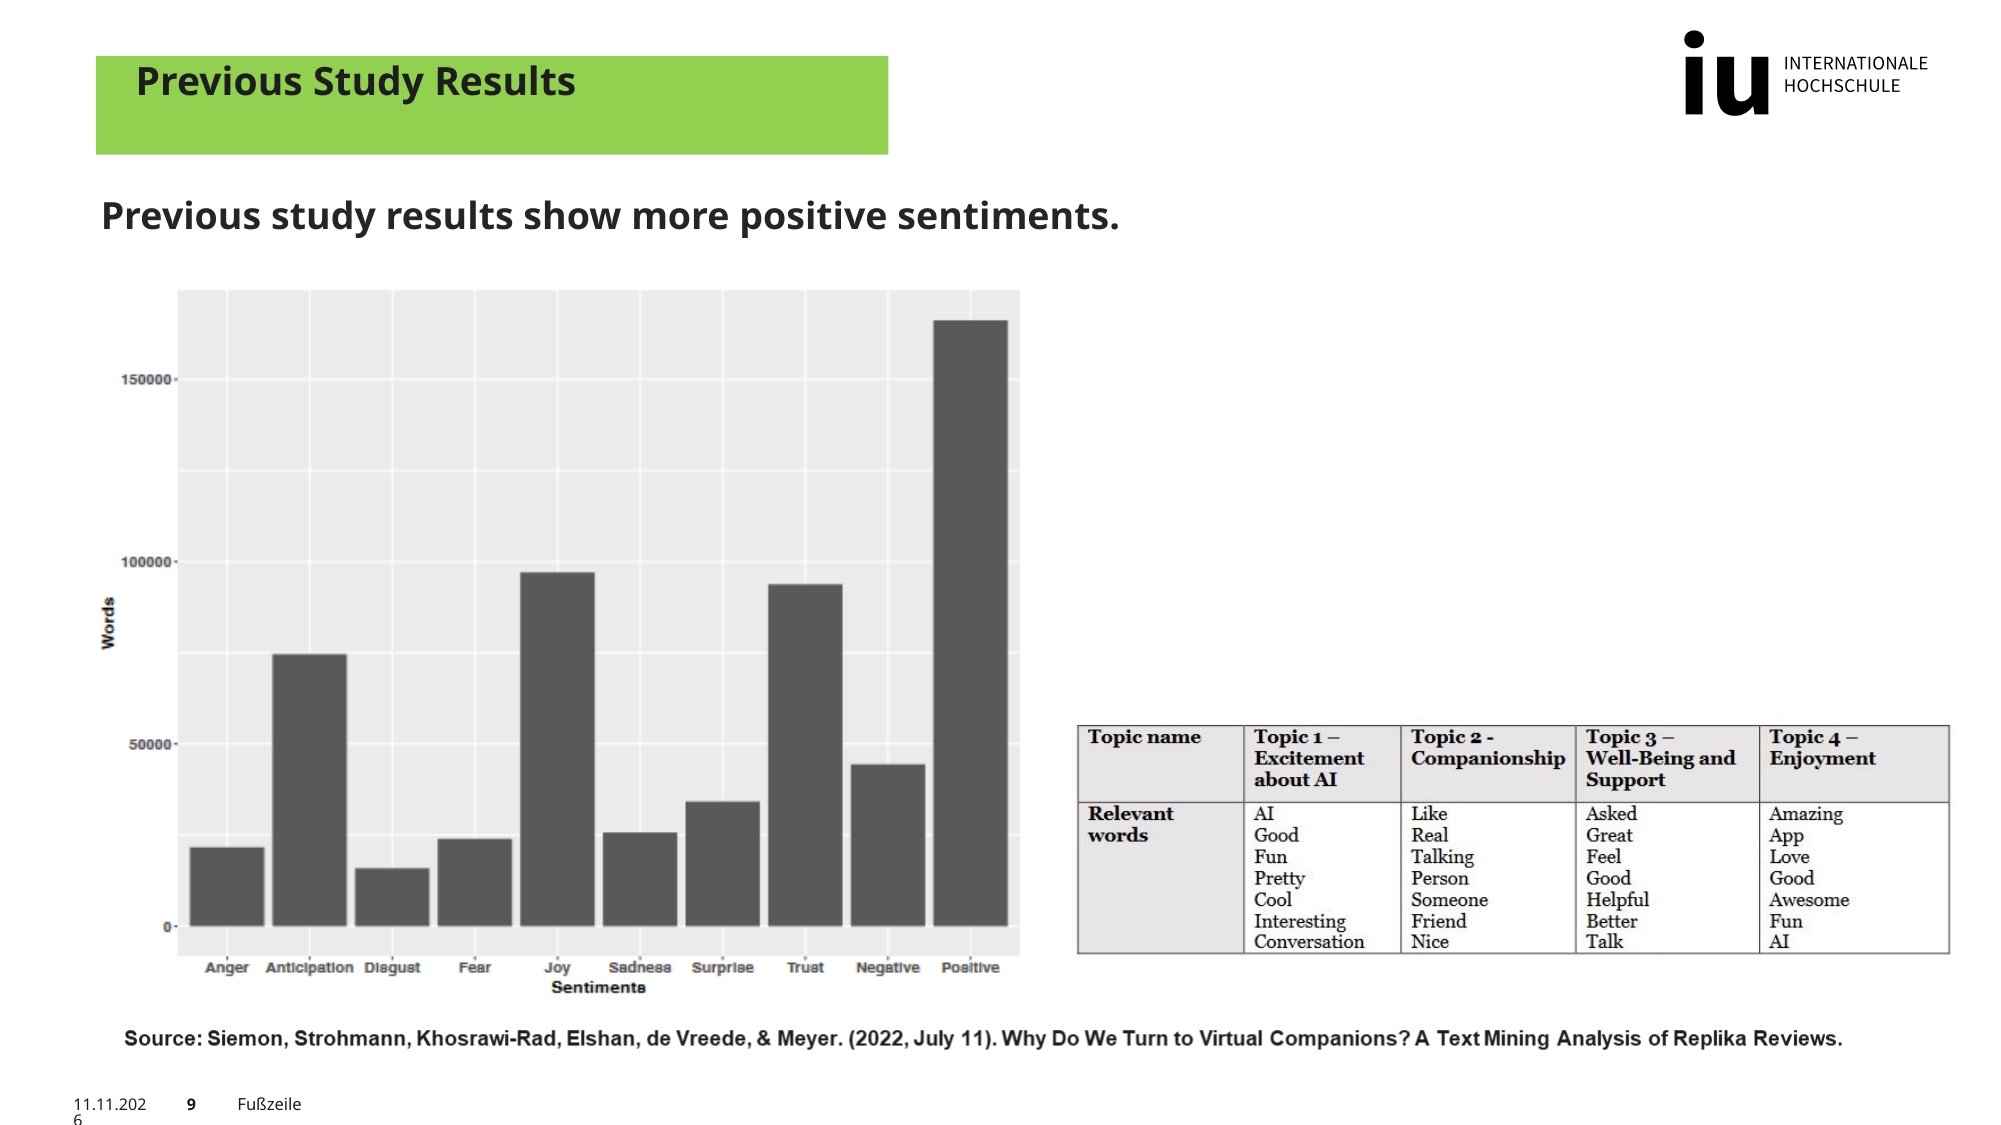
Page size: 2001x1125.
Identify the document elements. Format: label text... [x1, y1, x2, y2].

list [73, 275, 1049, 1000]
footer Fußzeile [237, 1093, 1956, 1116]
text_box Previous study results show more positive sentiments. [86, 184, 1154, 245]
picture [111, 1017, 1887, 1069]
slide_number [73, 1093, 151, 1116]
picture [1069, 716, 1956, 956]
picture [1628, 0, 1985, 172]
title Previous Study Results [96, 56, 889, 155]
slide_number 9 [157, 1093, 226, 1116]
